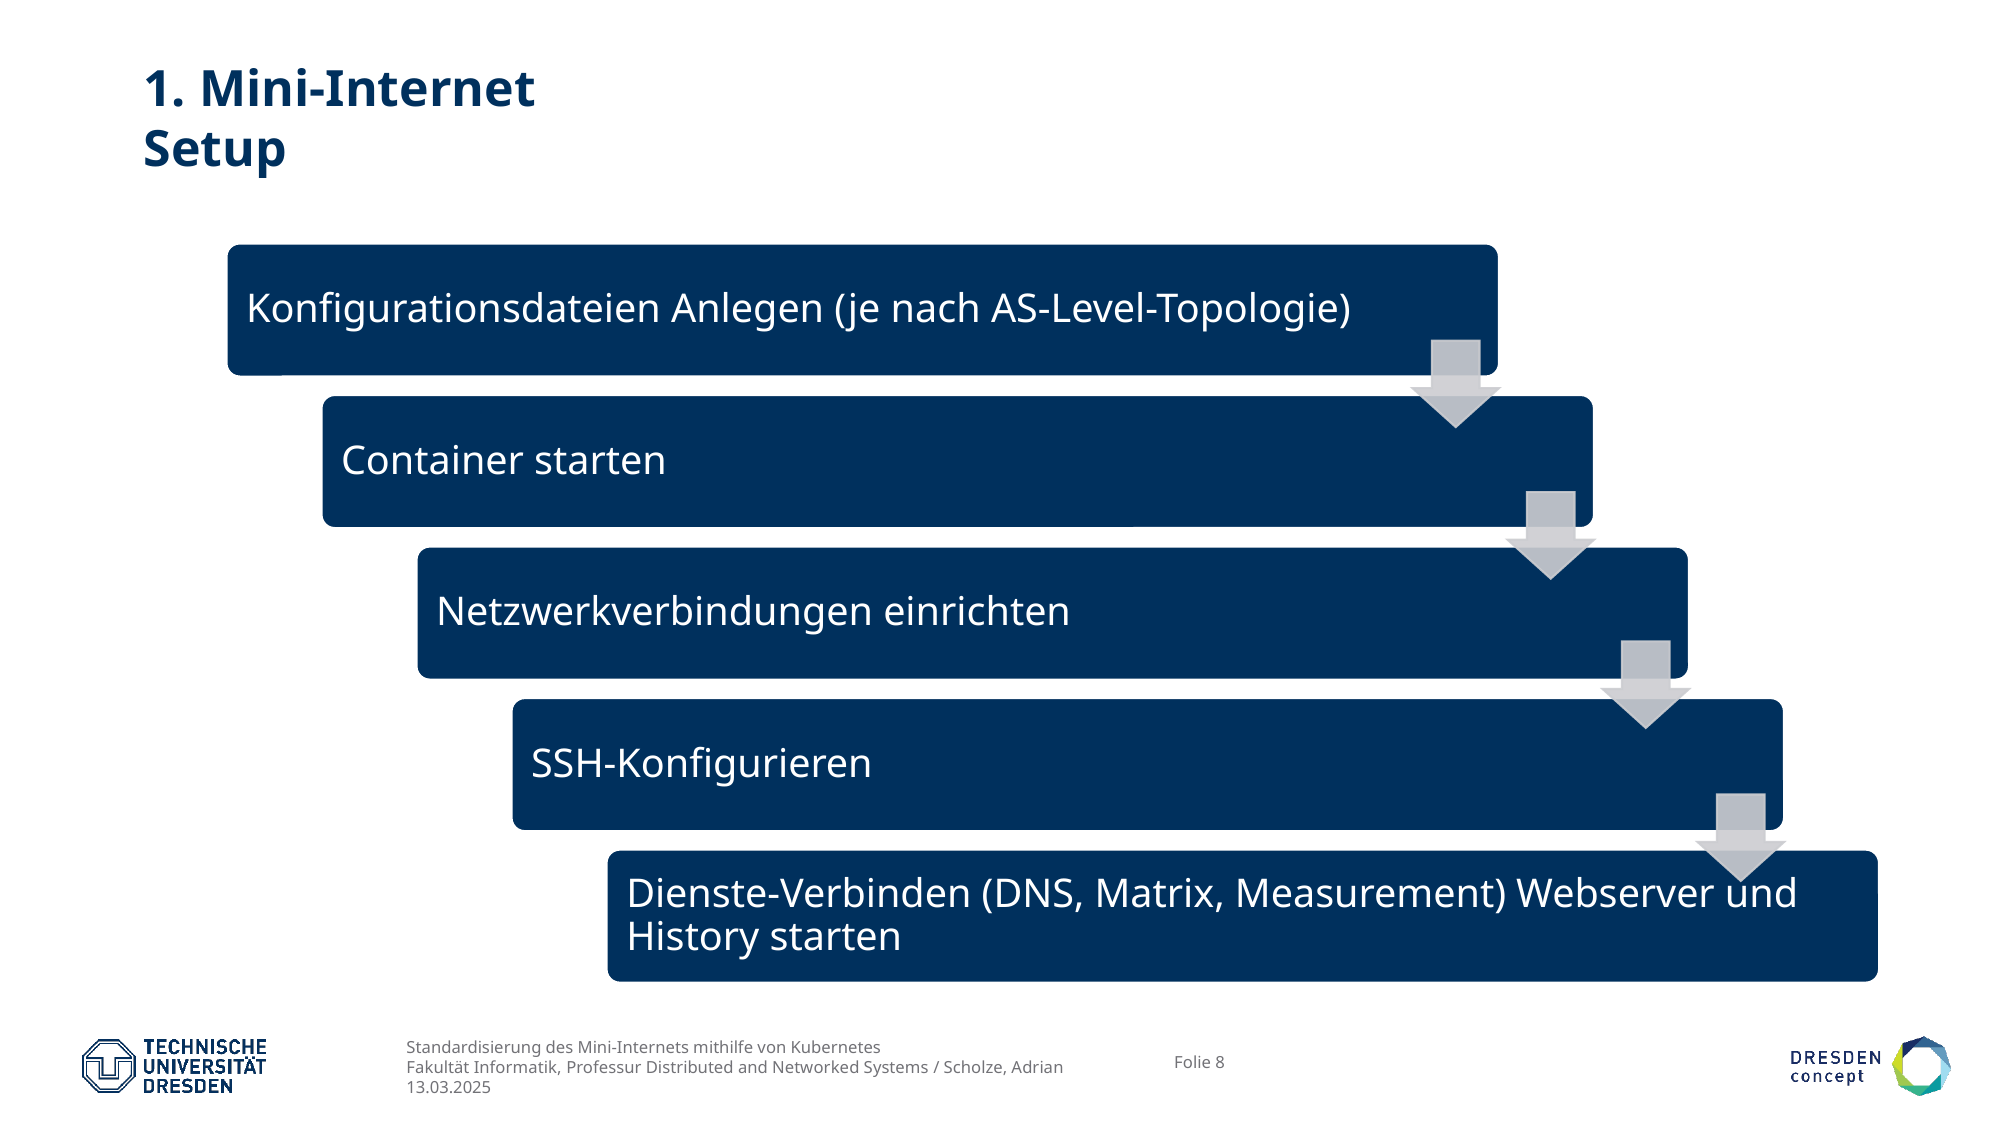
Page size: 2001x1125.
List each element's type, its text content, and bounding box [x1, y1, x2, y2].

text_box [226, 243, 1880, 983]
picture [82, 1039, 266, 1093]
title 1. Mini-Internet Setup [143, 56, 1880, 169]
picture [1791, 1036, 1951, 1096]
